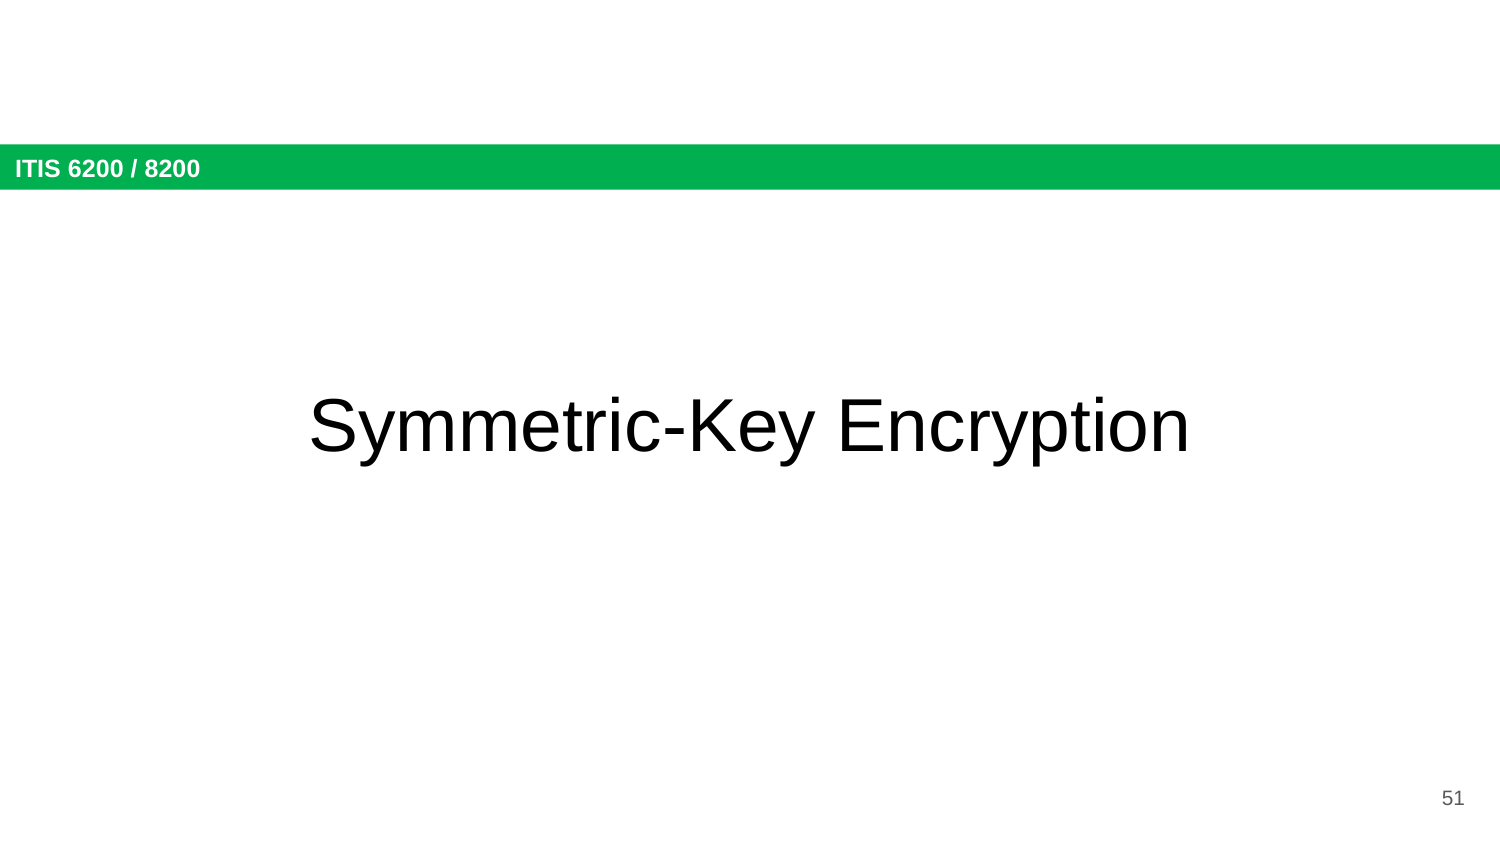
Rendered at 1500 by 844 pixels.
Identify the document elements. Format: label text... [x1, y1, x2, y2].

slide_number 51 [1389, 764, 1480, 830]
title Symmetric-Key Encryption [51, 352, 1449, 491]
